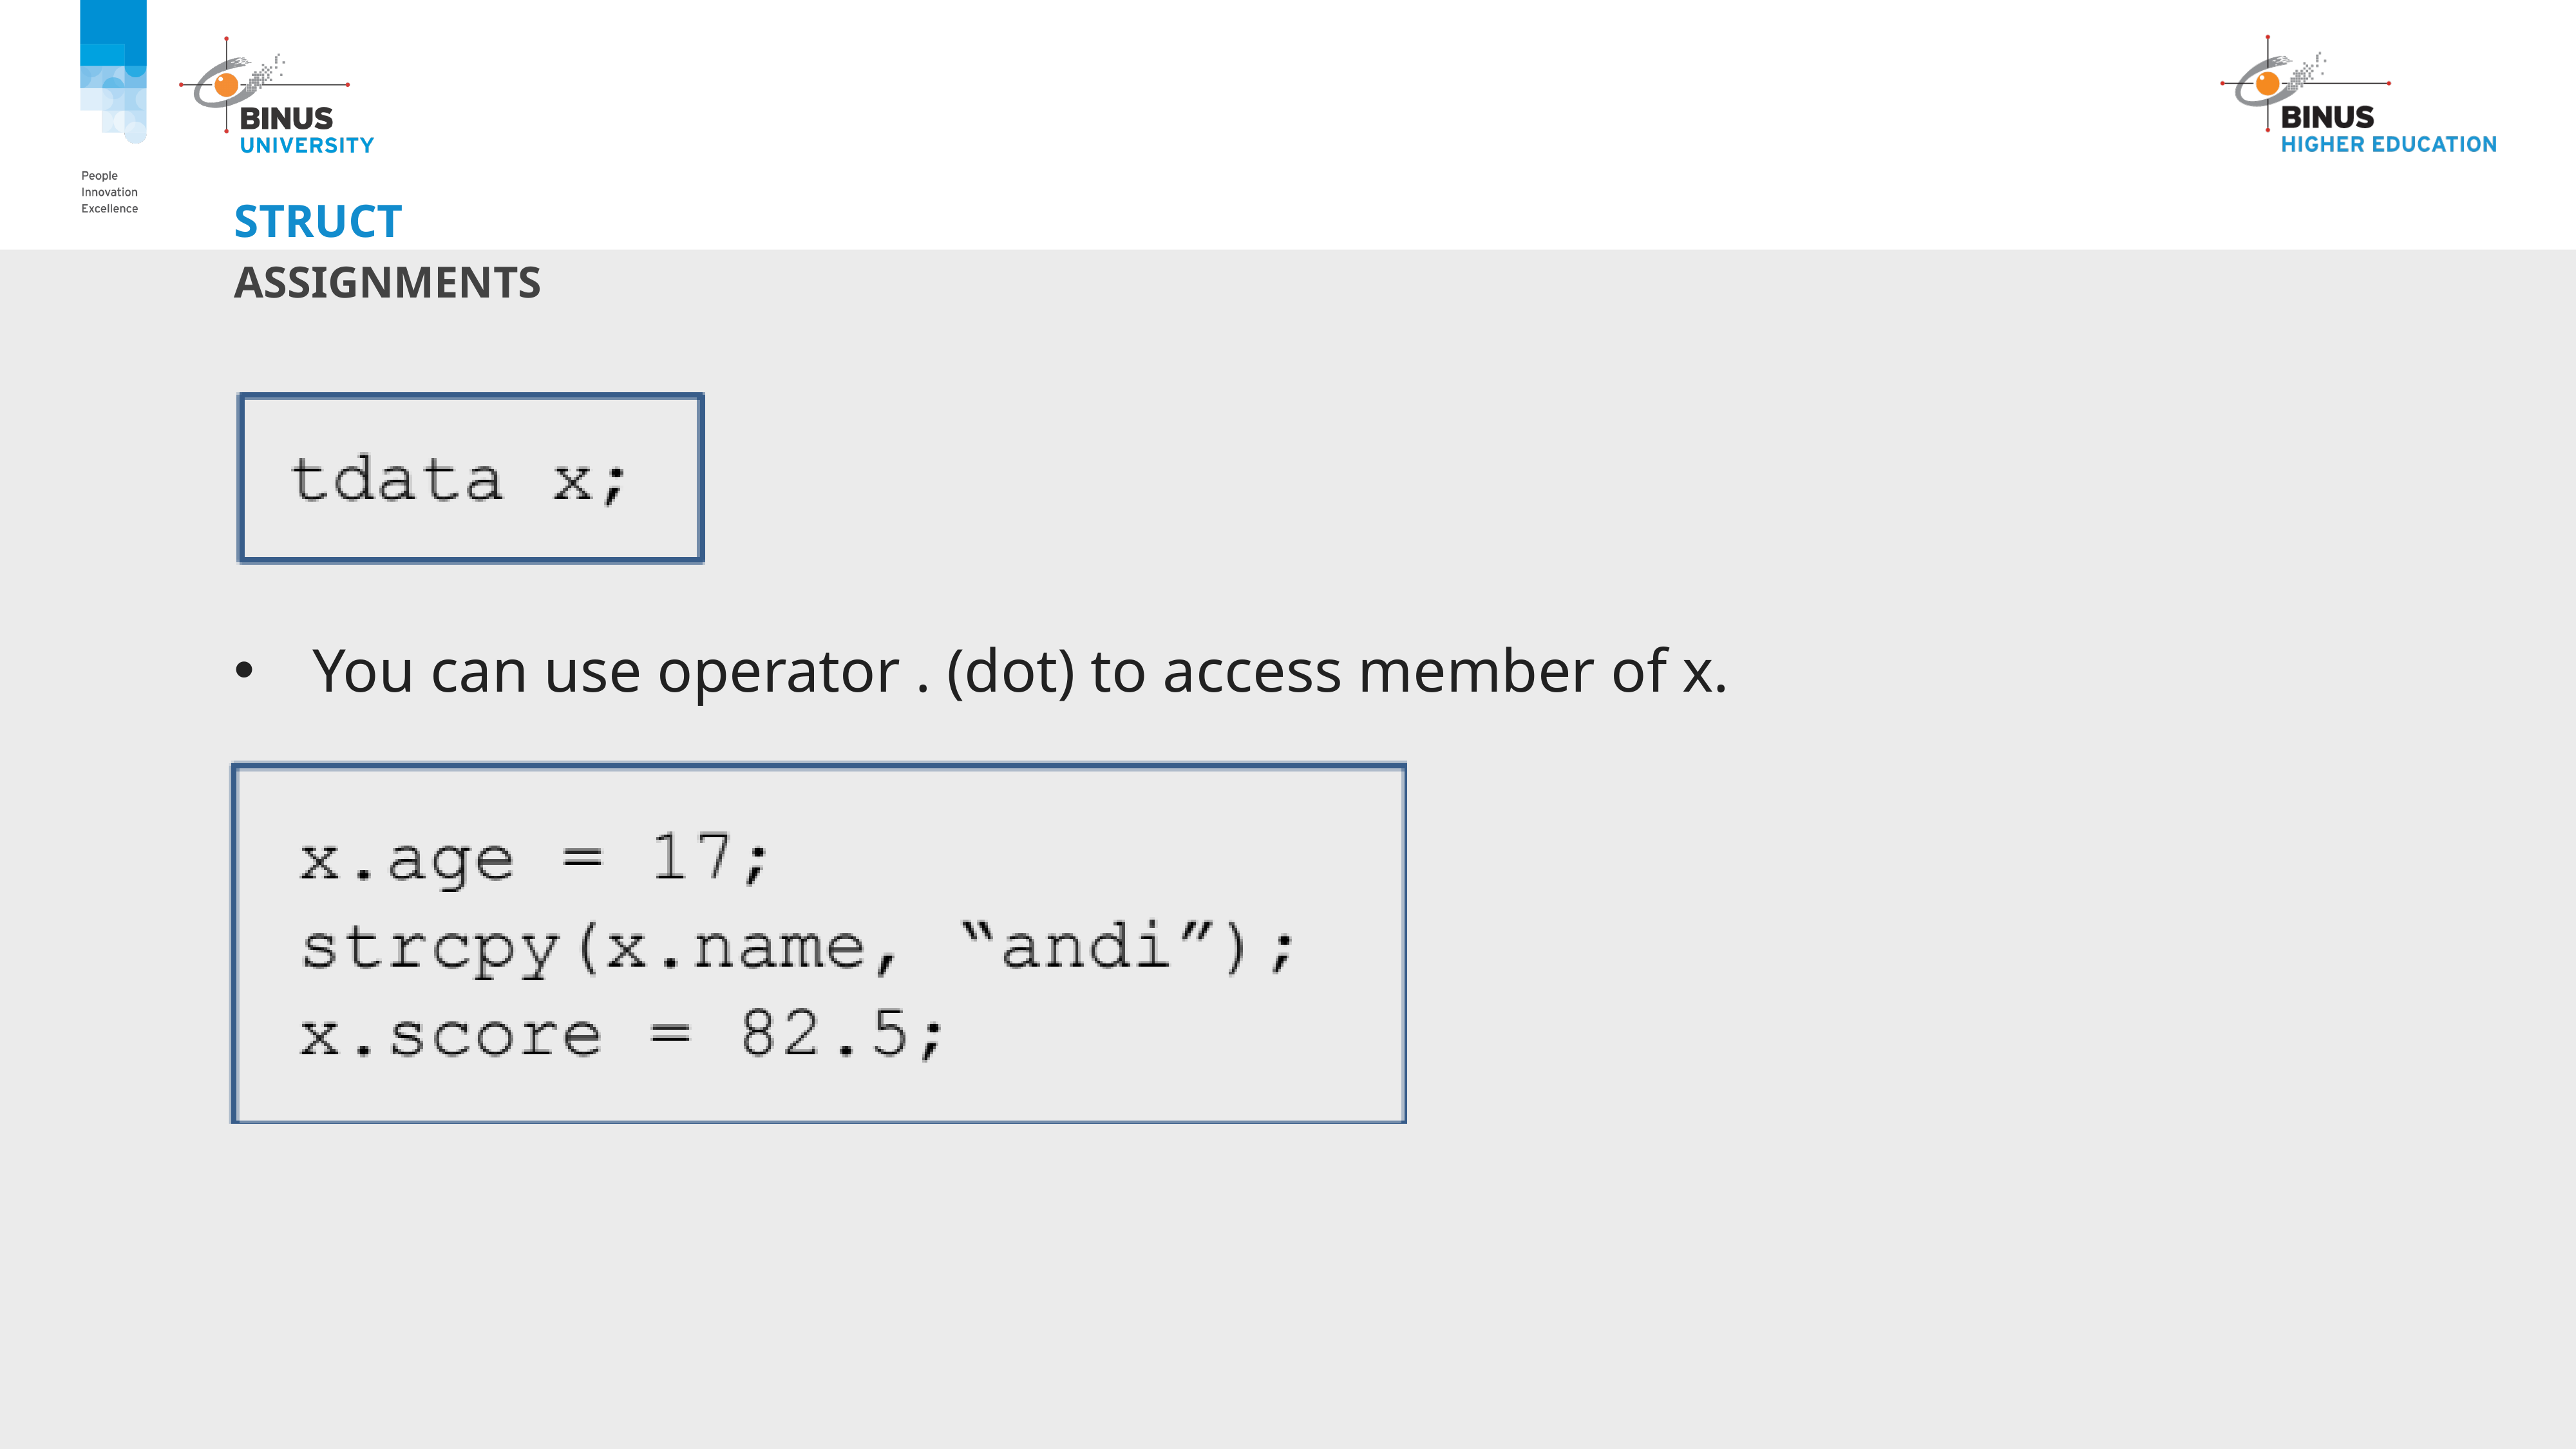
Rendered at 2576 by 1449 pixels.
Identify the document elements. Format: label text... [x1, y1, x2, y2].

picture [81, 146, 146, 213]
picture [2199, 0, 2496, 156]
picture [174, 25, 374, 161]
title Struct [228, 197, 1784, 252]
list You can use operator . (dot) to access member of x. [228, 392, 2269, 1252]
list assignments [228, 255, 1262, 341]
picture [229, 392, 1408, 1124]
picture [80, 66, 147, 144]
